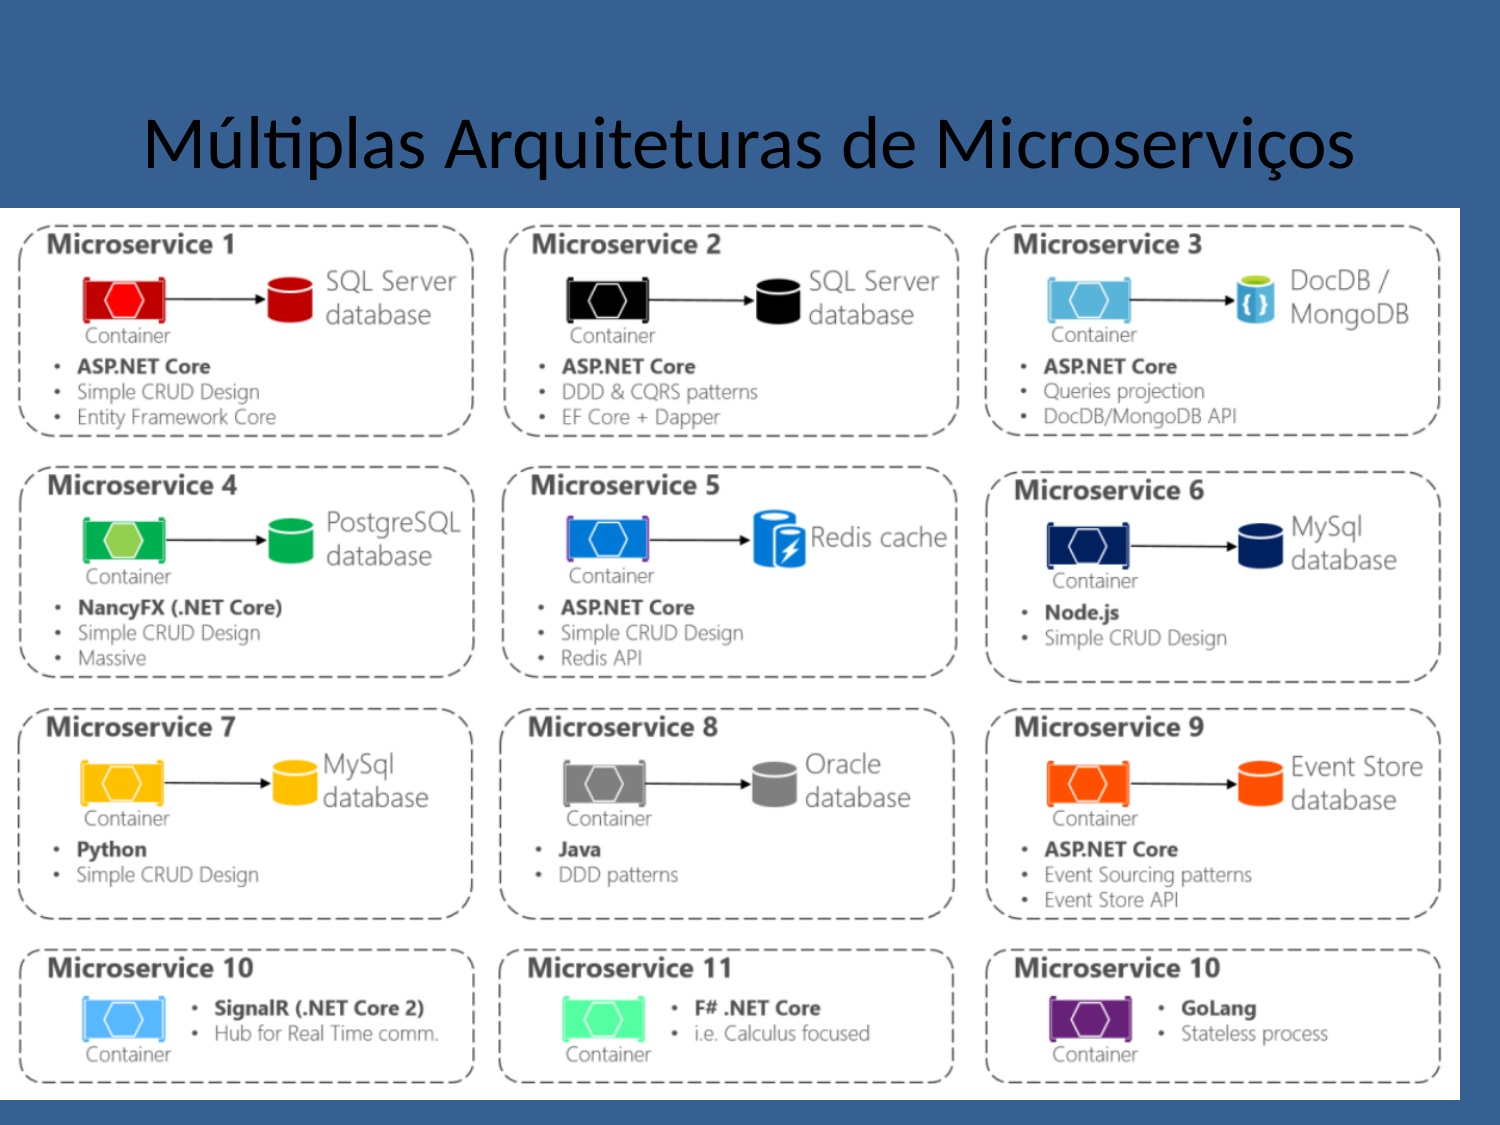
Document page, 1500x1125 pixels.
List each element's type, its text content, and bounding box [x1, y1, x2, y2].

title Múltiplas Arquiteturas de Microserviços [75, 45, 1425, 206]
picture [0, 207, 1460, 1100]
